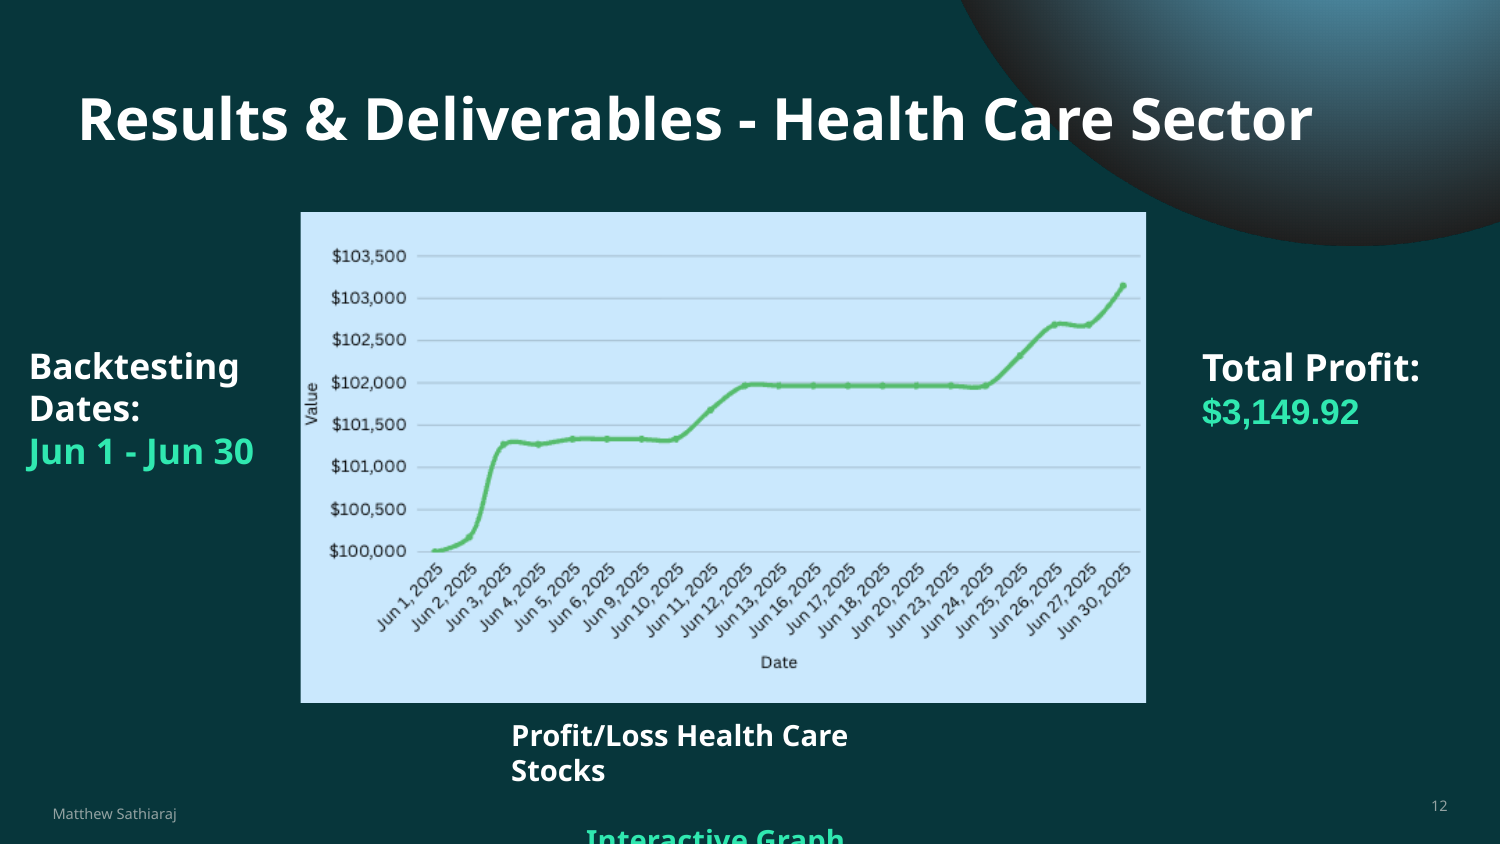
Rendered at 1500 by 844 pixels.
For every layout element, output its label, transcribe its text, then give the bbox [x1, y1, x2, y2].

picture [300, 0, 1500, 703]
text_box Profit/Loss Health Care Stocks Interactive Graph [496, 712, 951, 835]
title Results & Deliverables - Health Care Sector [62, 67, 1470, 239]
subtitle Matthew Sathiaraj [37, 787, 221, 839]
text_box Total Profit: $3,149.92 [1187, 328, 1463, 597]
text_box Backtesting Dates: Jun 1 - Jun 30 [13, 328, 289, 597]
